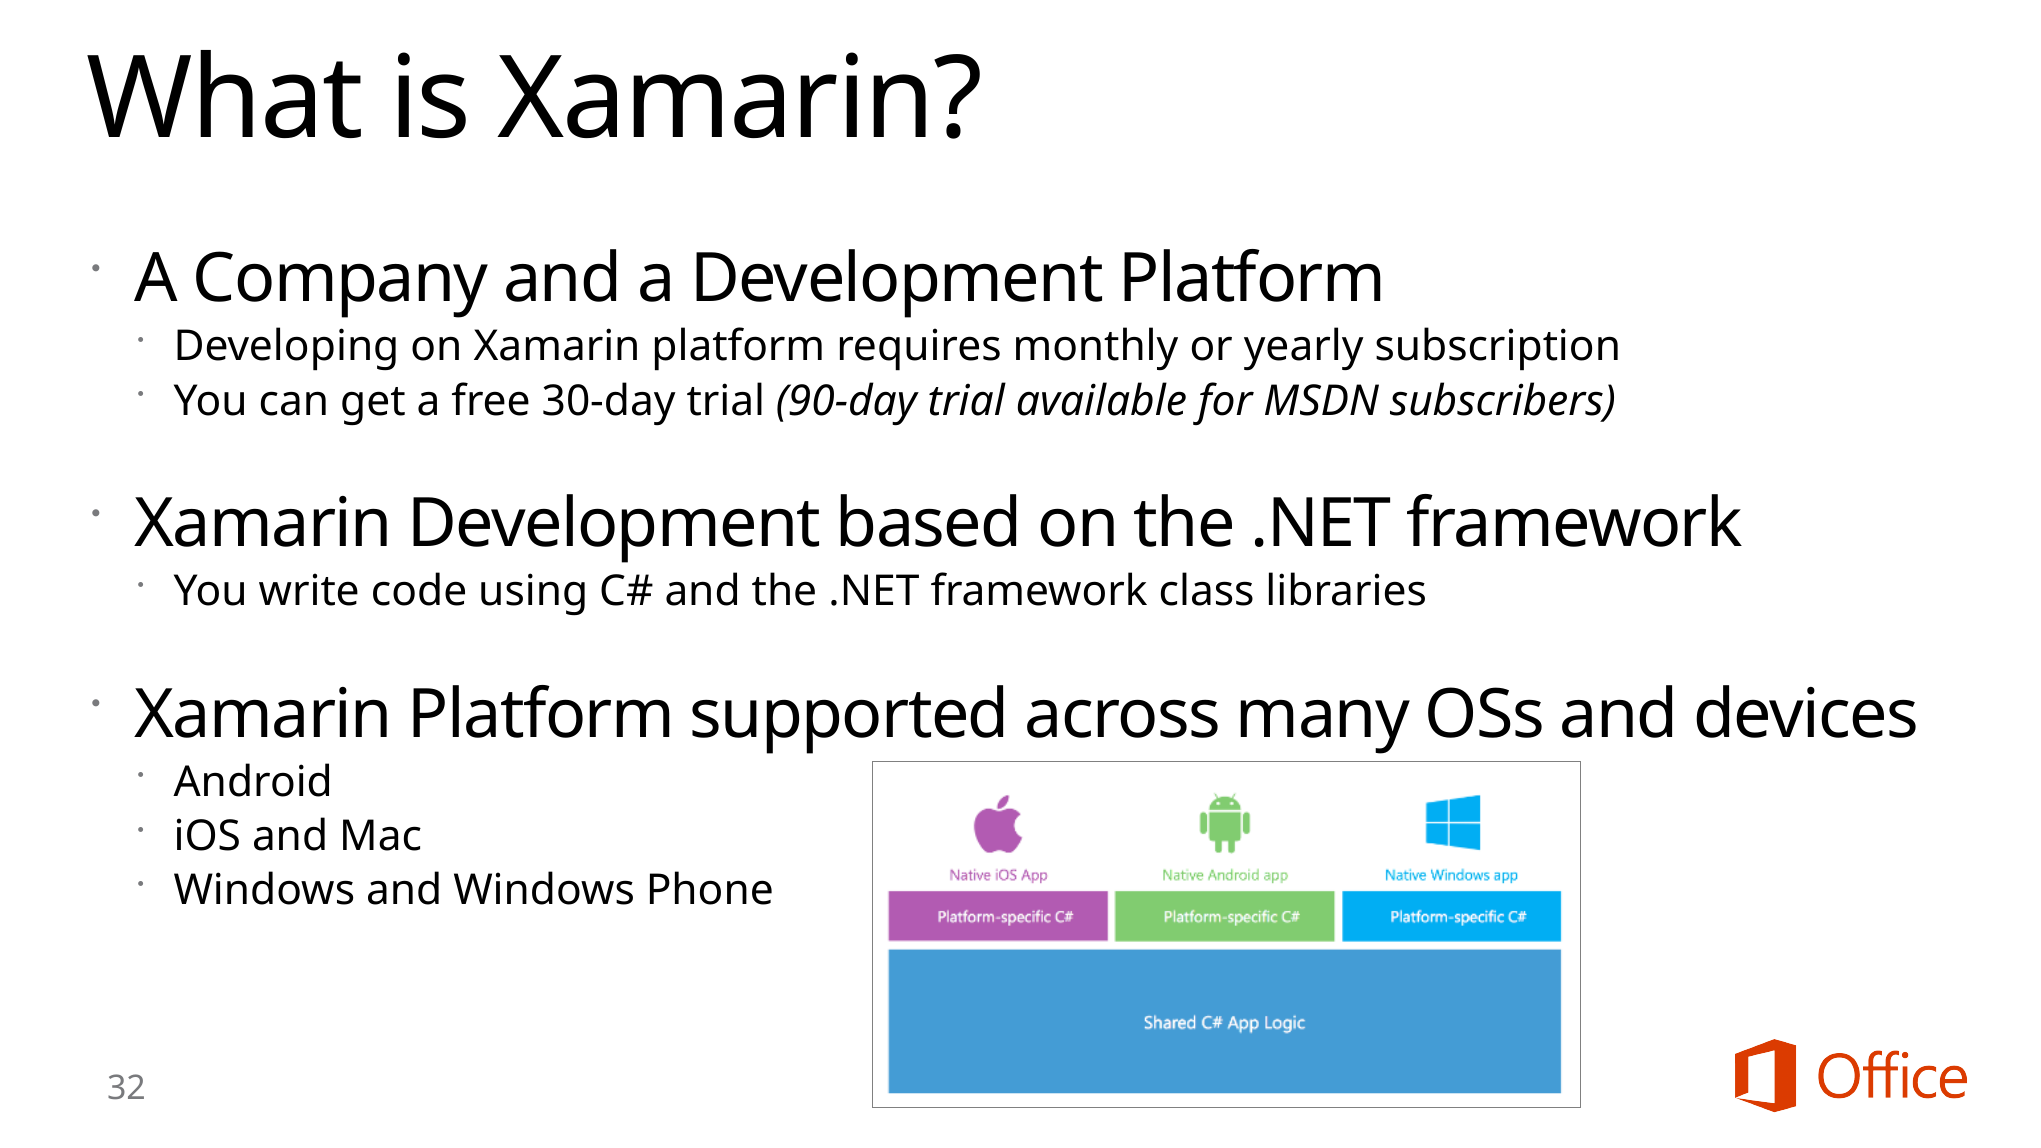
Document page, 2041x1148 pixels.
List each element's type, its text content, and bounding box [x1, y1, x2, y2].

picture [1703, 1007, 1999, 1144]
picture [871, 761, 1581, 1108]
slide_number 32 [87, 1070, 181, 1108]
title What is Xamarin? [86, 38, 1953, 164]
list A Company and a Development Platform Developing on Xamarin platform requires monthly or yearly subscription You can get a free 30-day trial (90-day trial available for MSDN subscribers) Xamarin Development based on the .NET framework You write code using C# and the .NET framework class libraries Xamarin Platform supported across many OSs and devices Android iOS and Mac Windows and Windows Phone [86, 242, 1953, 585]
